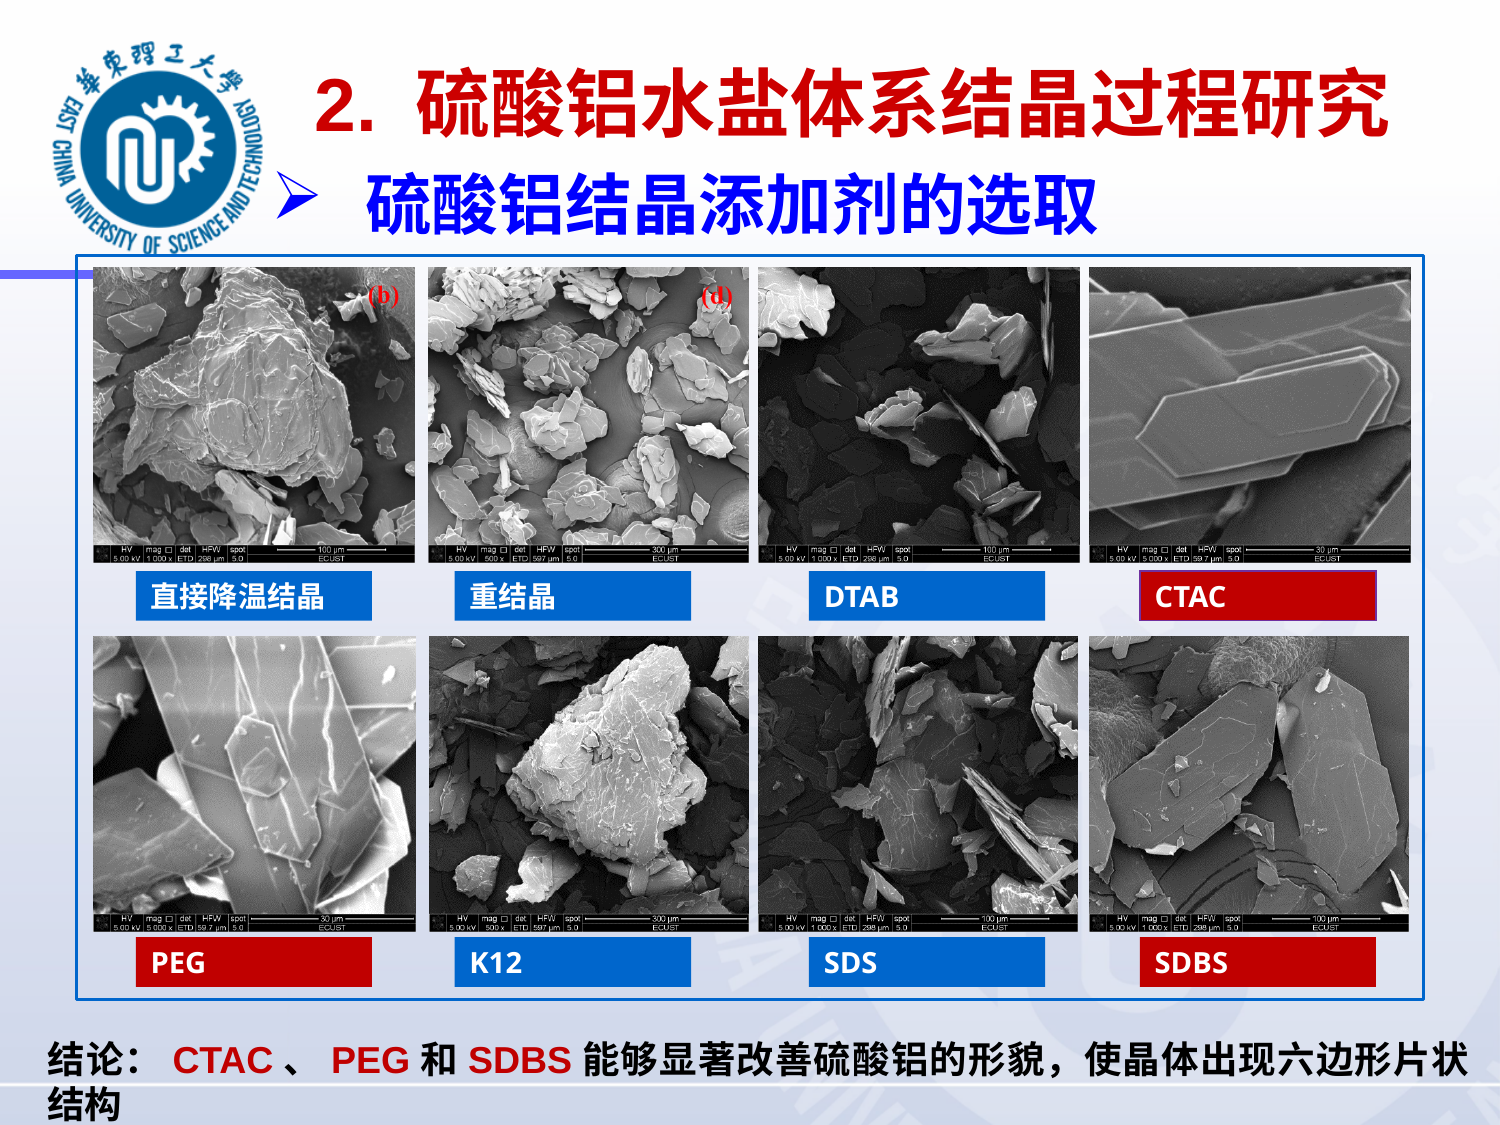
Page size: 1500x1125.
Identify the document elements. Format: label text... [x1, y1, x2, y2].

picture [1089, 636, 1410, 933]
text_box [76, 255, 1424, 1000]
picture [428, 266, 749, 563]
text_box 直接降温结晶 [135, 571, 372, 621]
picture [0, 0, 1500, 1125]
text_box 硫酸铝结晶添加剂的选取 [256, 109, 1381, 297]
text_box CTAC [1139, 571, 1376, 621]
title 2. 硫酸铝水盐体系结晶过程研究 [299, 8, 1424, 196]
picture [93, 266, 415, 563]
text_box 结论：CTAC、PEG和SDBS能够显著改善硫酸铝的形貌，使晶体出现六边形片状结构 [32, 1029, 1485, 1125]
picture [428, 636, 749, 933]
text_box DTAB [808, 571, 1046, 621]
text_box 重结晶 [454, 571, 692, 621]
picture [758, 266, 1081, 563]
picture [758, 636, 1079, 933]
picture [93, 636, 416, 933]
picture [1089, 266, 1411, 563]
